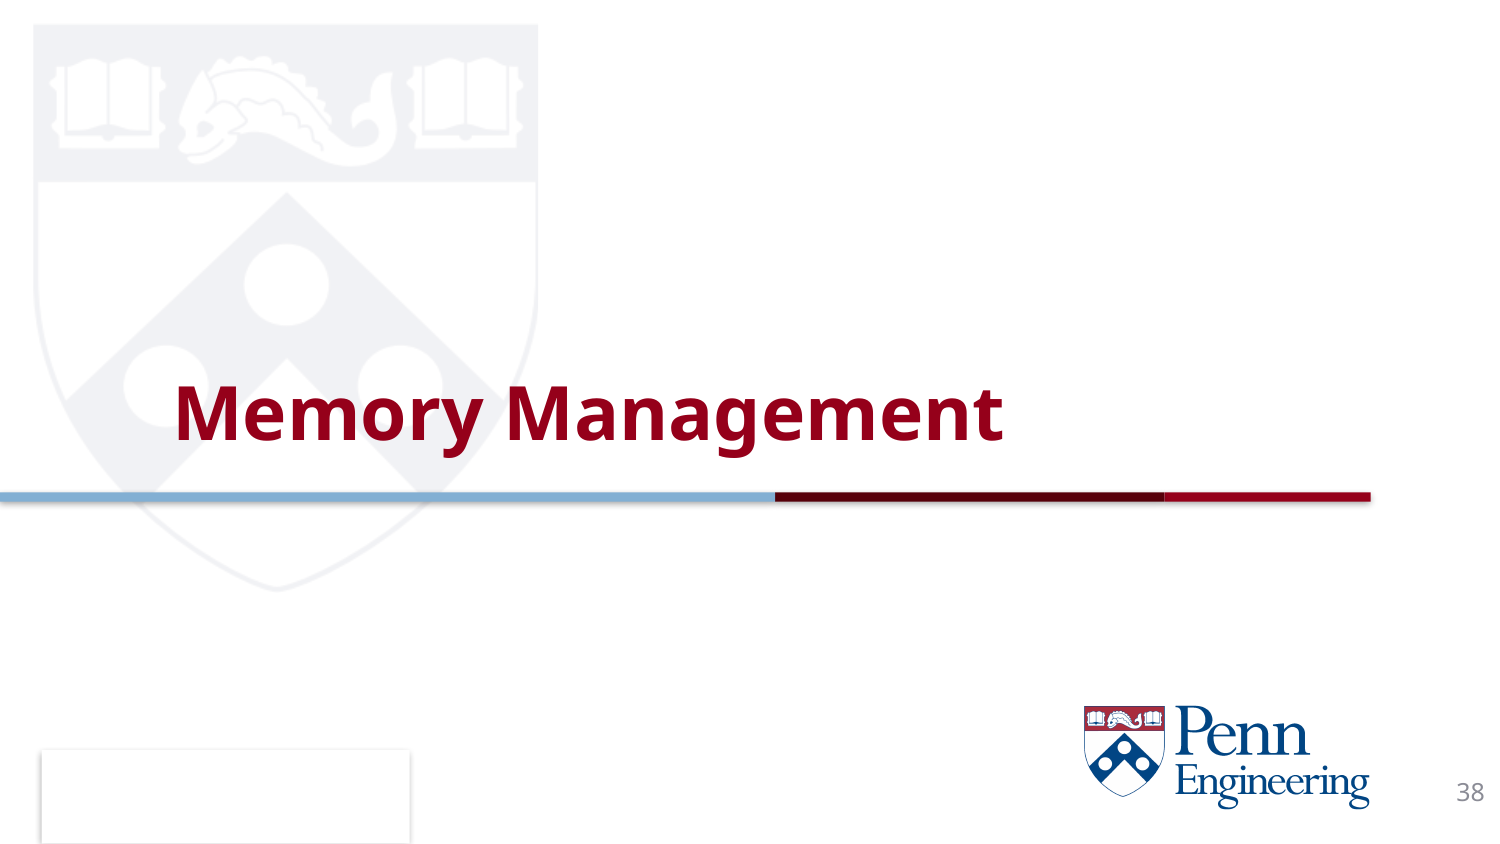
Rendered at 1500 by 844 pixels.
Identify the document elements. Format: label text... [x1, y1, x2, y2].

slide_number 38 [1149, 770, 1500, 816]
picture [1080, 704, 1371, 811]
title Memory Management [157, 176, 1371, 463]
